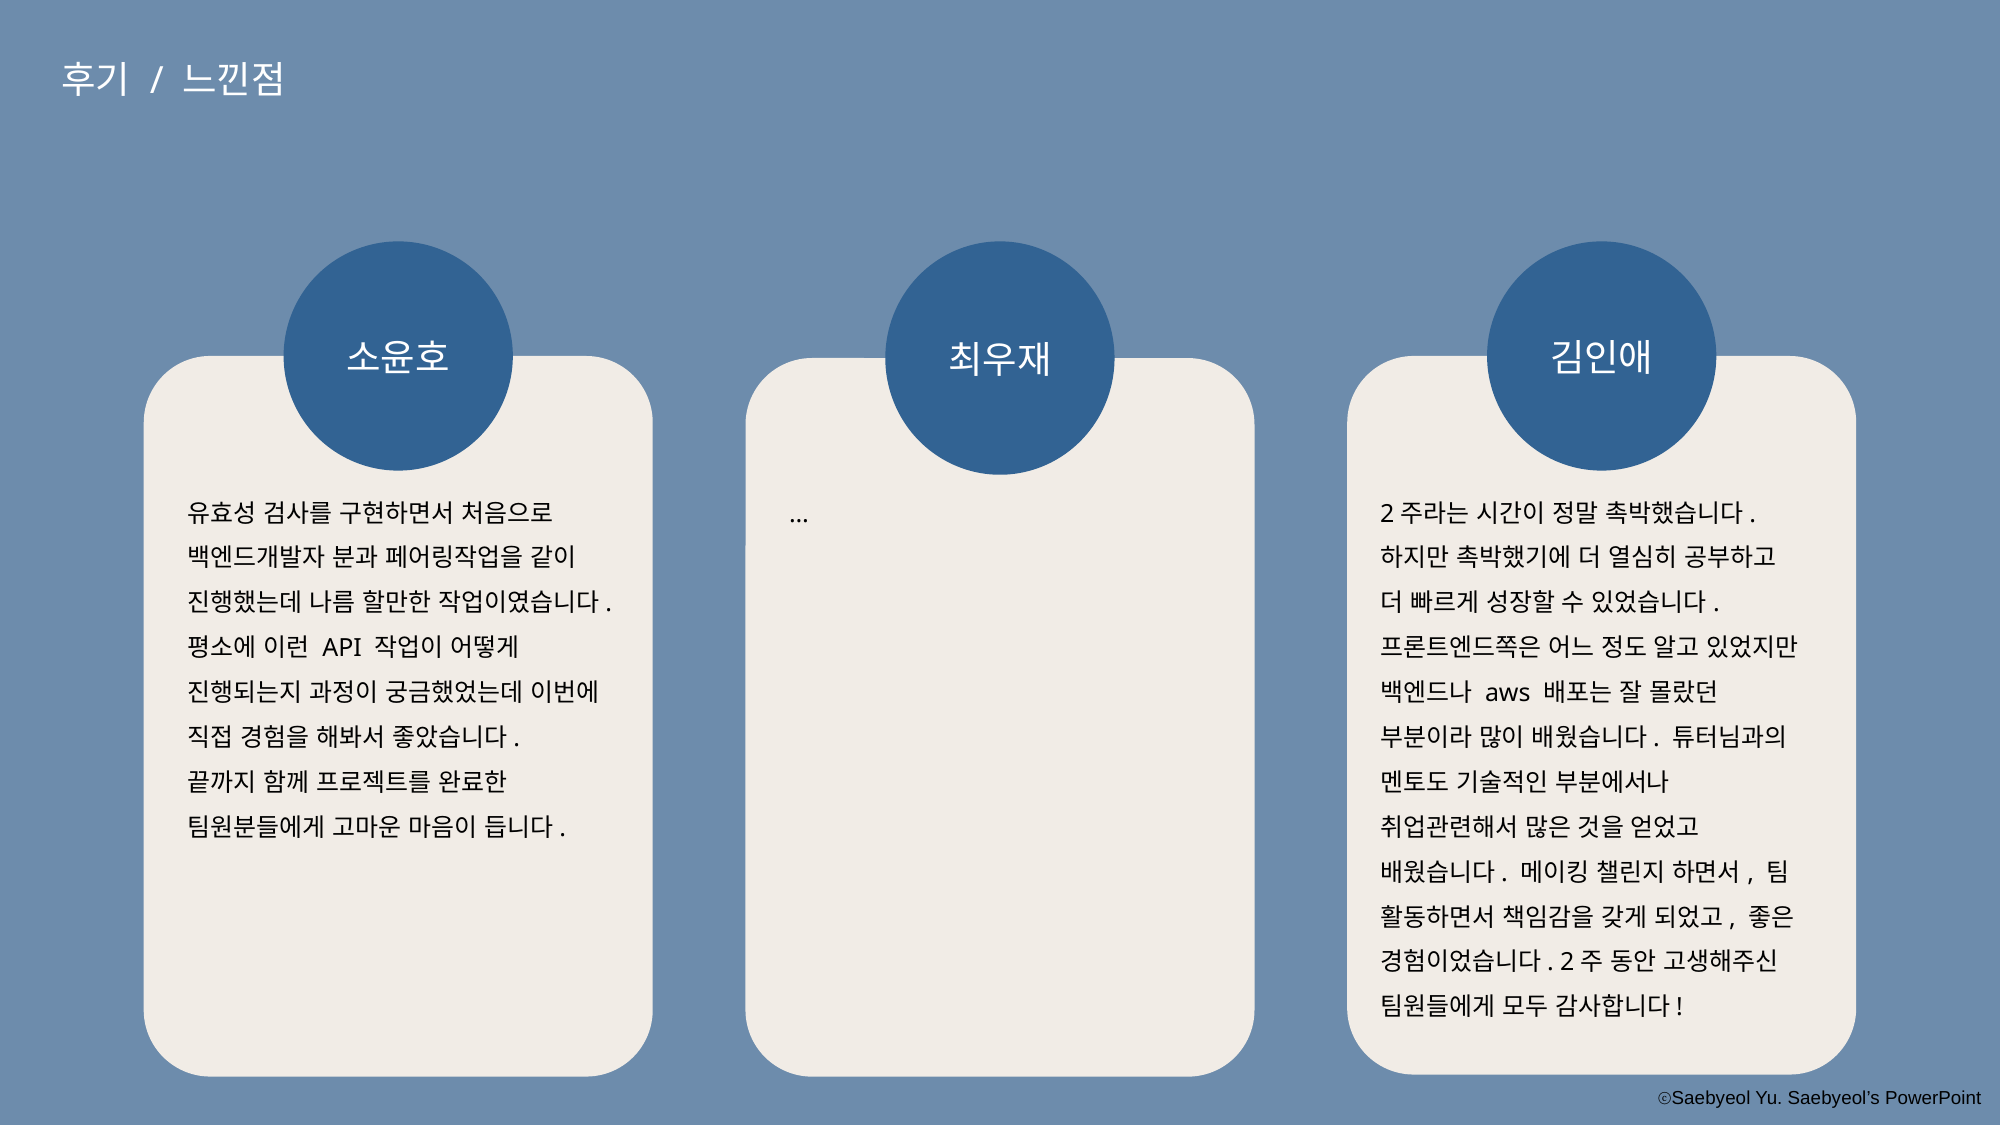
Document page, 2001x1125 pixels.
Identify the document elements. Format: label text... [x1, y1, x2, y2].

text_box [1347, 241, 1857, 1075]
text_box 후기 / 느낀점 [46, 48, 301, 108]
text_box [745, 241, 1255, 1077]
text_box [143, 241, 653, 1077]
